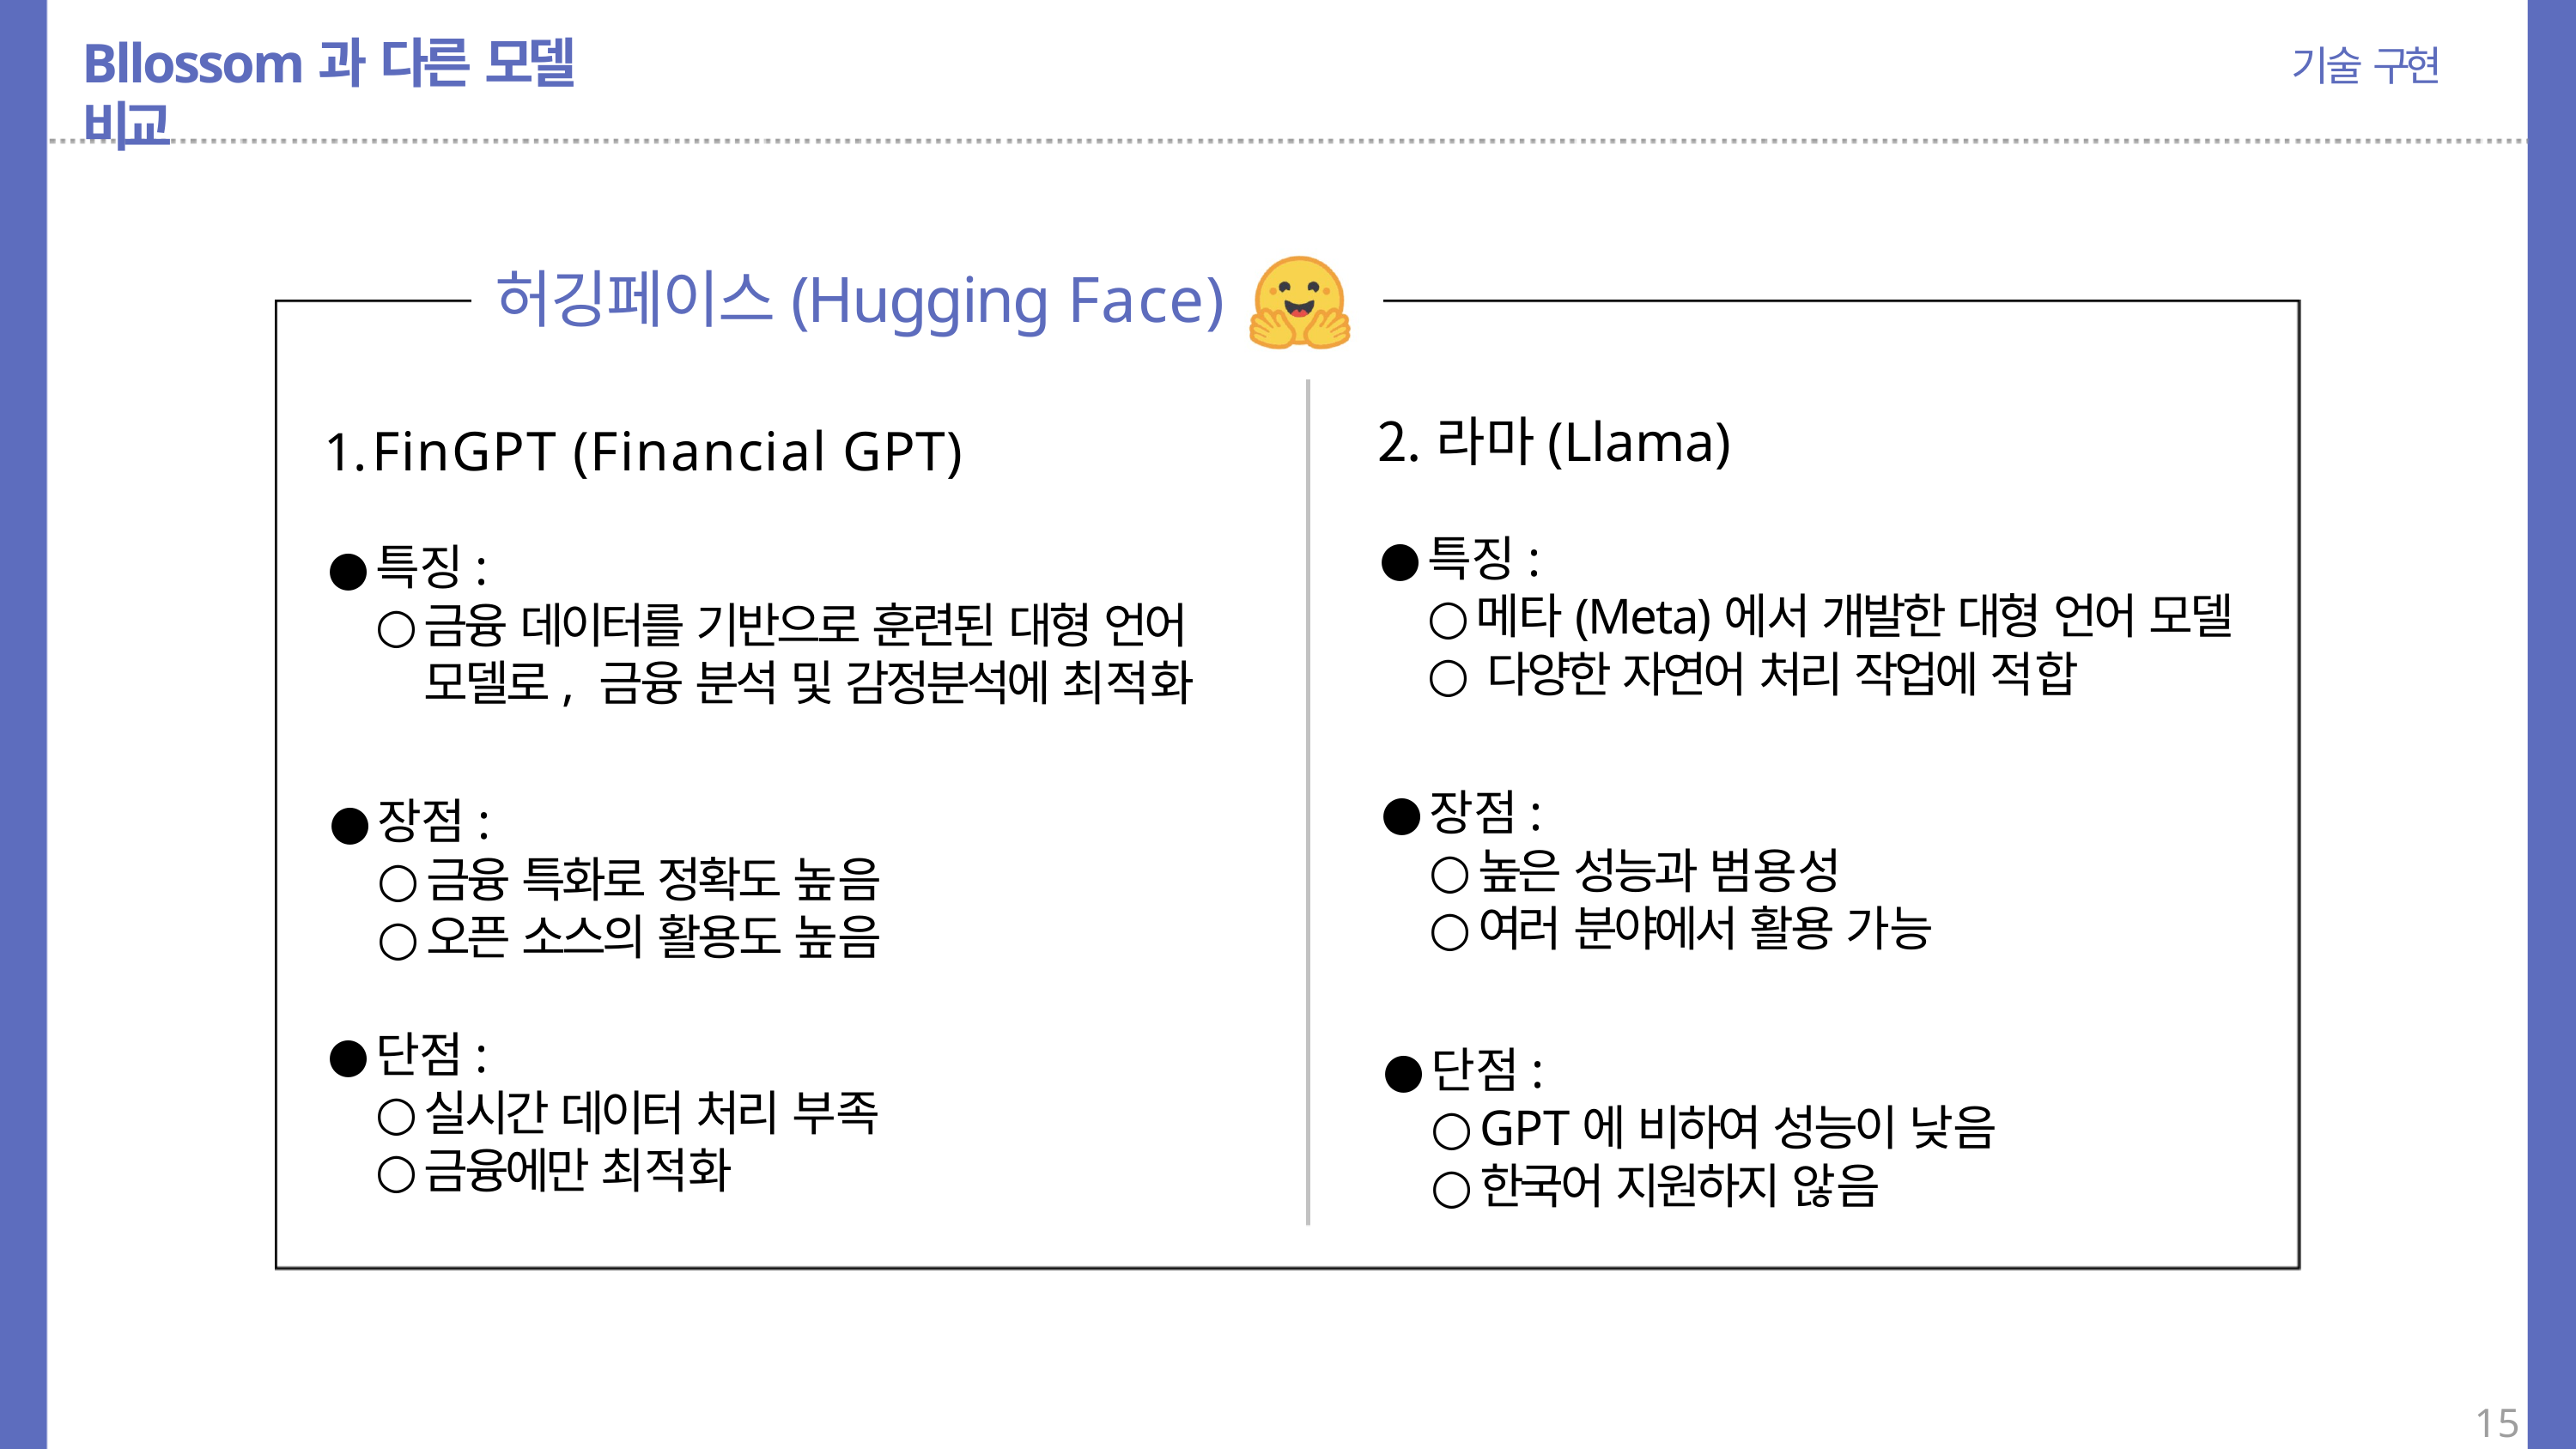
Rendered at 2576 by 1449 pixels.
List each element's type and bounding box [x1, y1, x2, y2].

text_box [0, 0, 2576, 1449]
